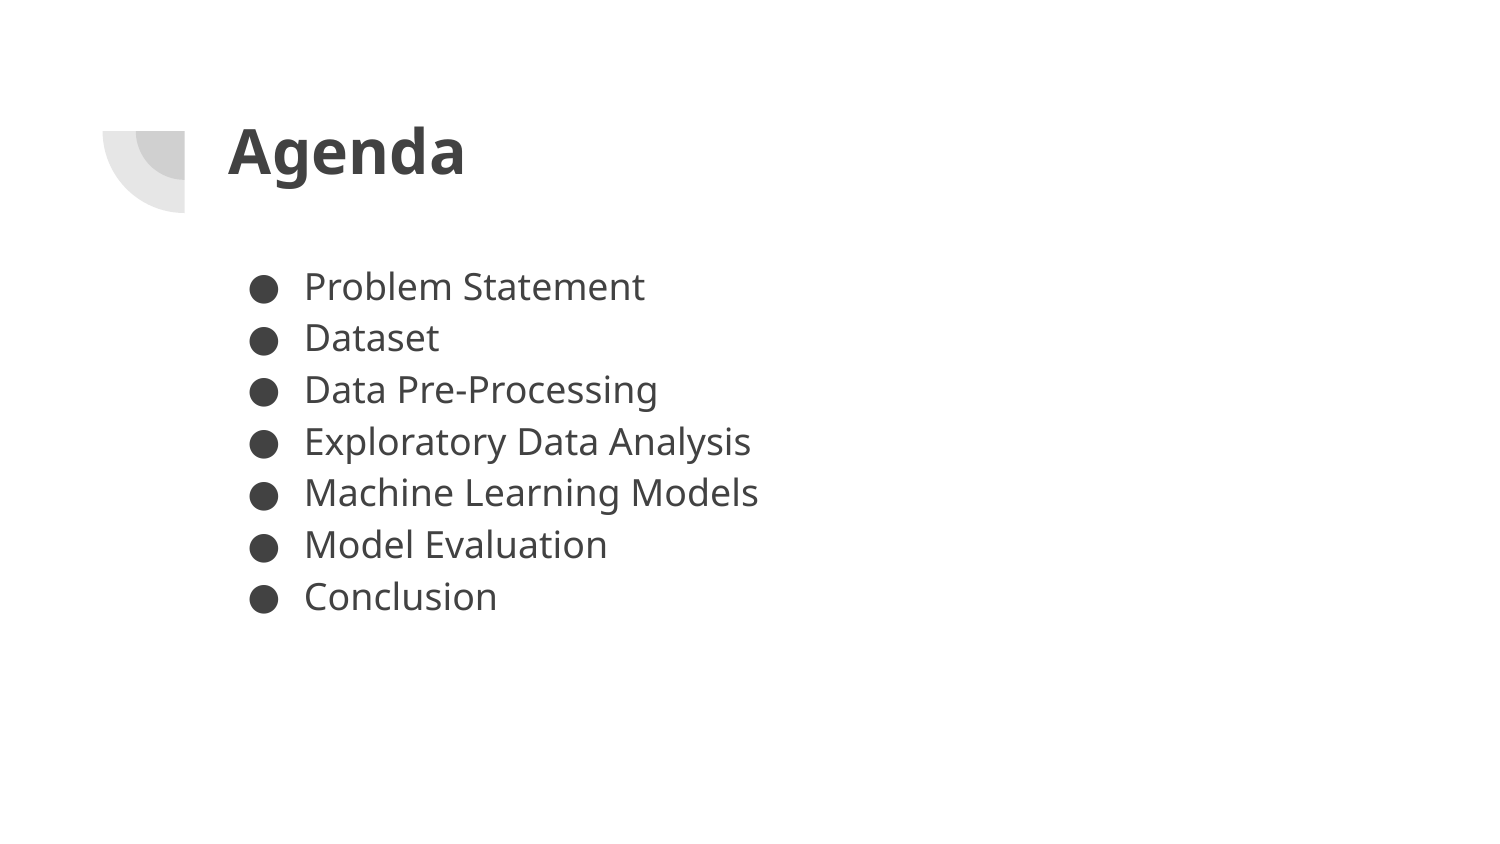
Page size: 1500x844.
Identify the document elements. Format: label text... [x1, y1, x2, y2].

list Problem Statement Dataset Data Pre-Processing Exploratory Data Analysis Machine Learning Models Model Evaluation Conclusion [213, 240, 1368, 736]
title Agenda [213, 96, 1368, 224]
